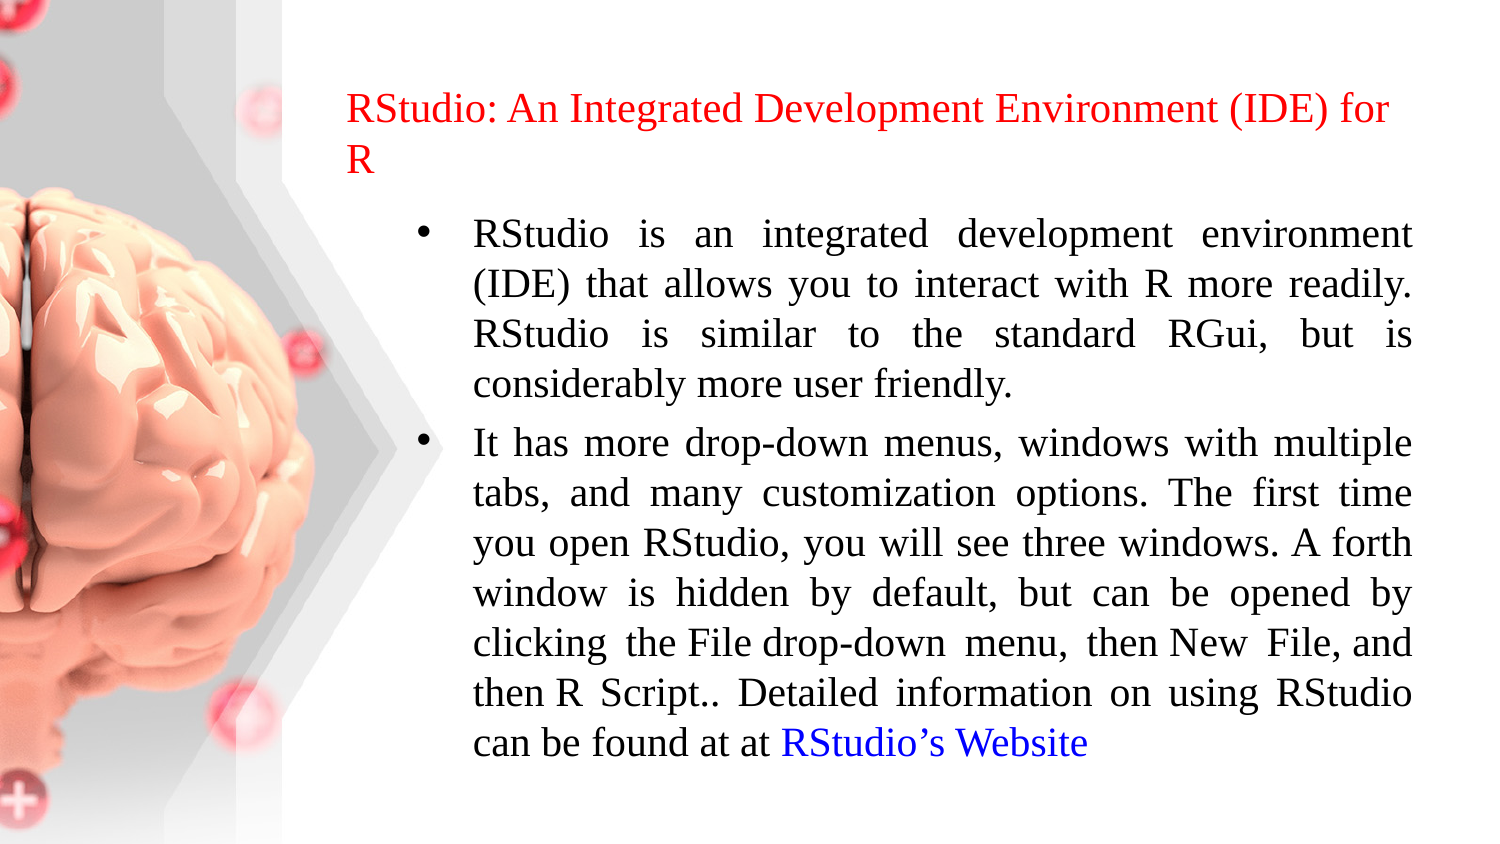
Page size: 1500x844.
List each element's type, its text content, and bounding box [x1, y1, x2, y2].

list RStudio is an integrated development environment (IDE) that allows you to interact with R more readily. RStudio is similar to the standard RGui, but is considerably more user friendly. It has more drop-down menus, windows with multiple tabs, and many customization options. The first time you open RStudio, you will see three windows. A forth window is hidden by default, but can be opened by clicking the File drop-down menu, then New File, and then R Script.. Detailed information on using RStudio can be found at at RStudio’s Website [401, 198, 1429, 774]
title RStudio: An Integrated Development Environment (IDE) for R [330, 71, 1433, 191]
picture [0, 0, 1500, 844]
